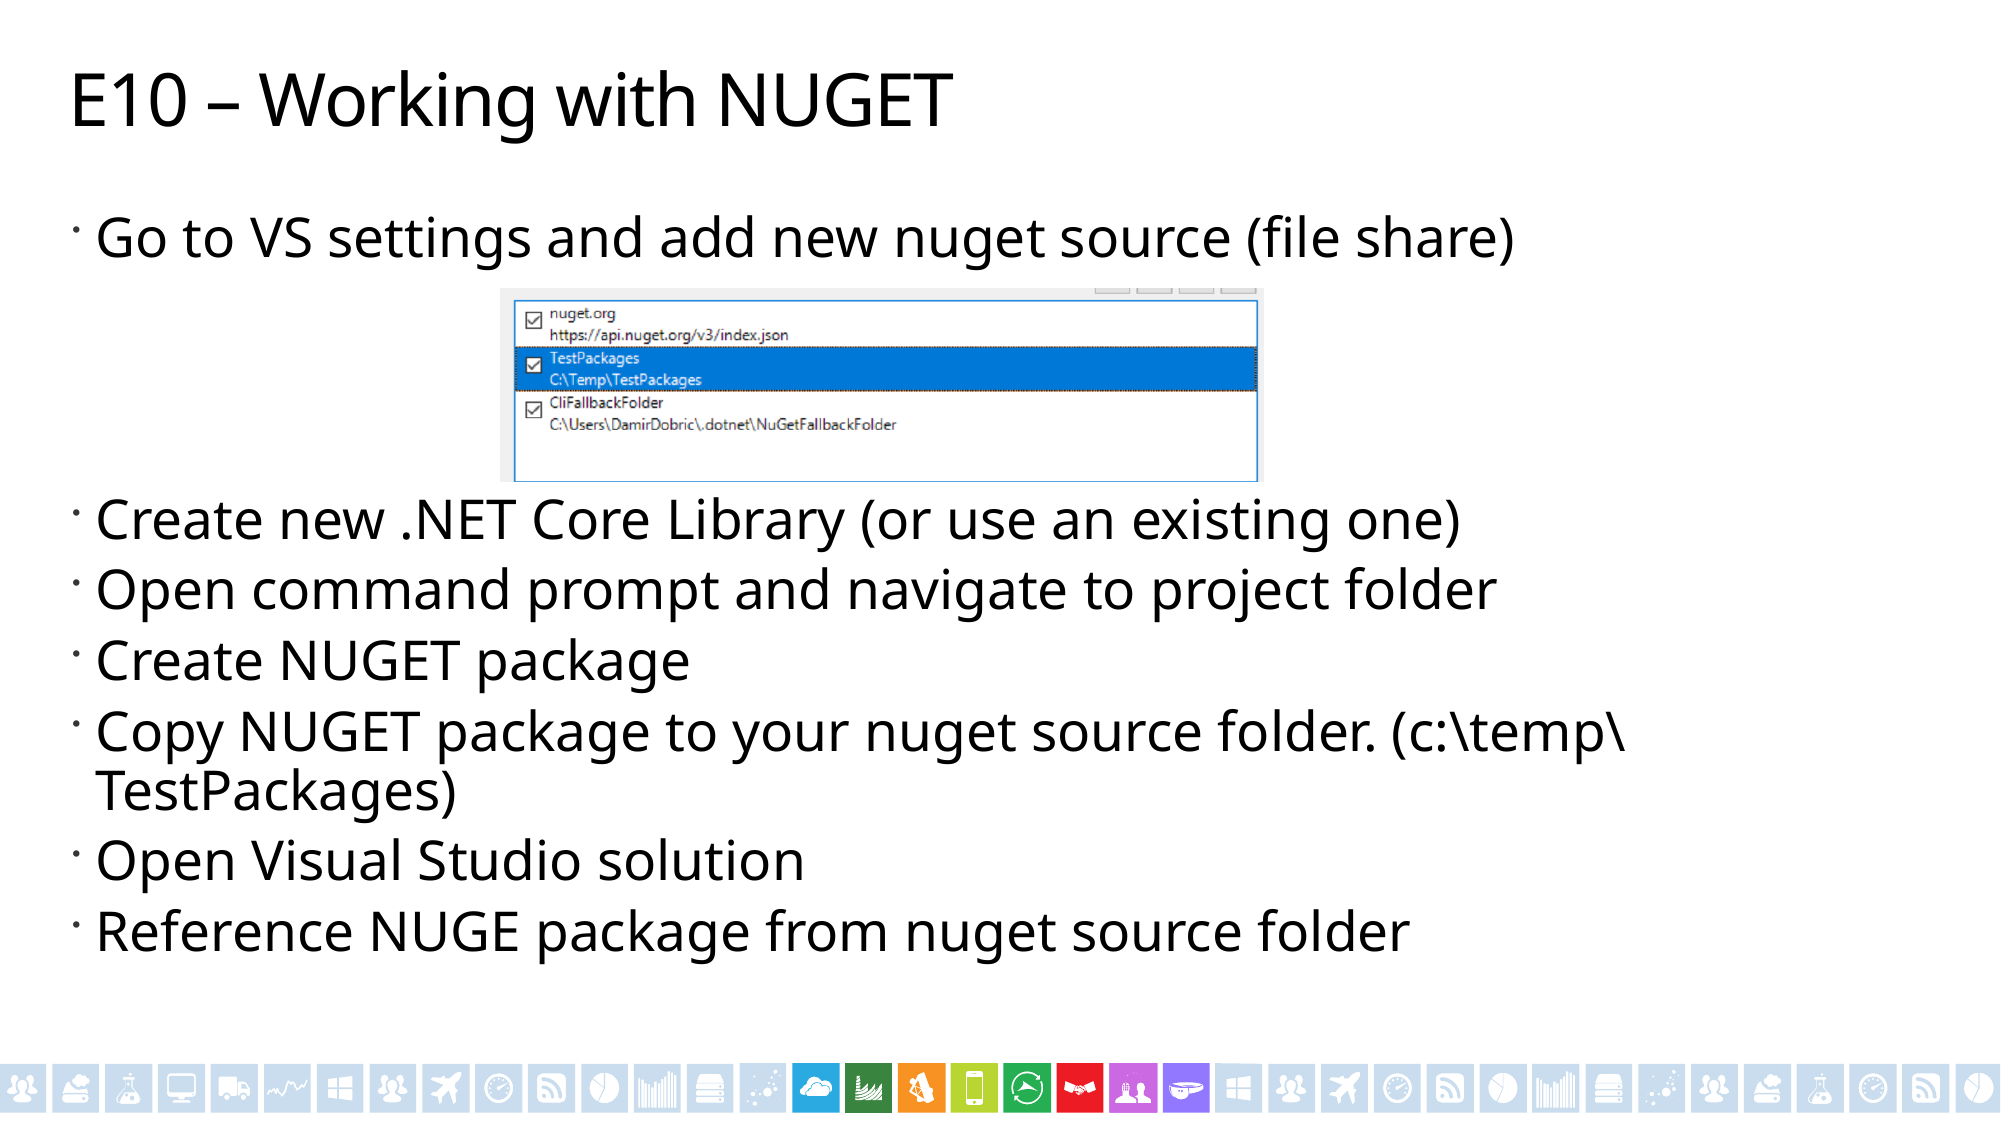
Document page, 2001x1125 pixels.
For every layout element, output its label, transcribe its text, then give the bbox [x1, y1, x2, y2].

title E10 – Working with NUGET [44, 47, 1957, 194]
list Go to VS settings and add new nuget source (file share) Create new .NET Core Library (or use an existing one) Open command prompt and navigate to project folder Create NUGET package Copy NUGET package to your nuget source folder. (c:\temp\TestPackages) Open Visual Studio solution Reference NUGE package from nuget source folder [44, 194, 1957, 482]
picture [500, 288, 1264, 482]
